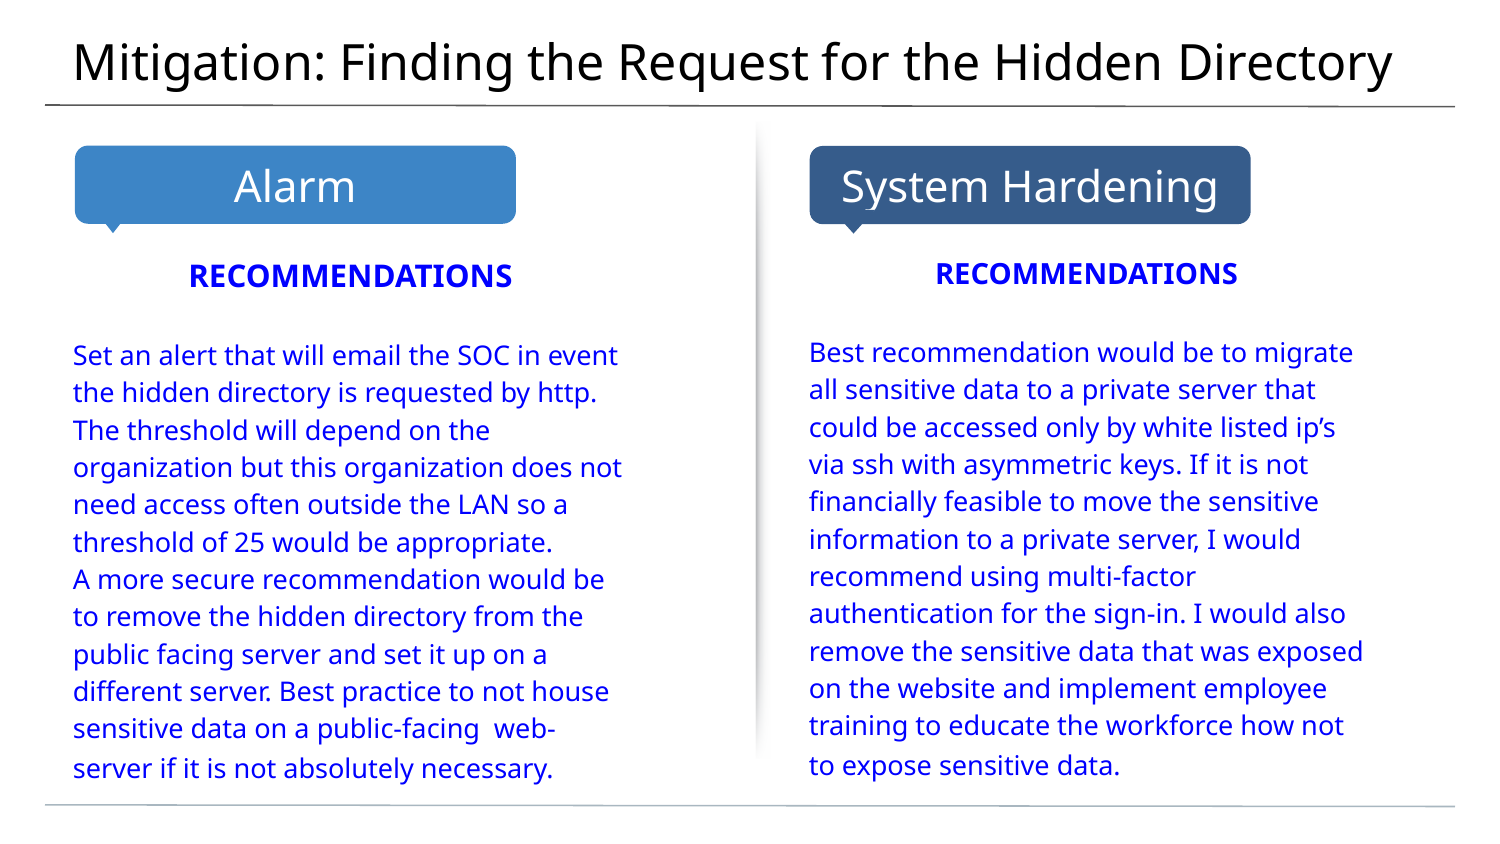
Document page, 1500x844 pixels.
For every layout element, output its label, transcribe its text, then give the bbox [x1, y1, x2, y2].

subtitle RECOMMENDATIONS Set an alert that will email the SOC in event the hidden directory is requested by http. The threshold will depend on the organization but this organization does not need access often outside the LAN so a threshold of 25 would be appropriate. A more secure recommendation would be to remove the hidden directory from the public facing server and set it up on a different server. Best practice to not house sensitive data on a public-facing web-server if it is not absolutely necessary. [0, 250, 704, 792]
title Mitigation: Finding the Request for the Hidden Directory [0, 0, 1500, 88]
picture [703, 107, 839, 782]
subtitle RECOMMENDATIONS Best recommendation would be to migrate all sensitive data to a private server that could be accessed only by white listed ip’s via ssh with asymmetric keys. If it is not financially feasible to move the sensitive information to a private server, I would recommend using multi-factor authentication for the sign-in. I would also remove the sensitive data that was exposed on the website and implement employee training to educate the workforce how not to expose sensitive data. [734, 250, 1440, 792]
